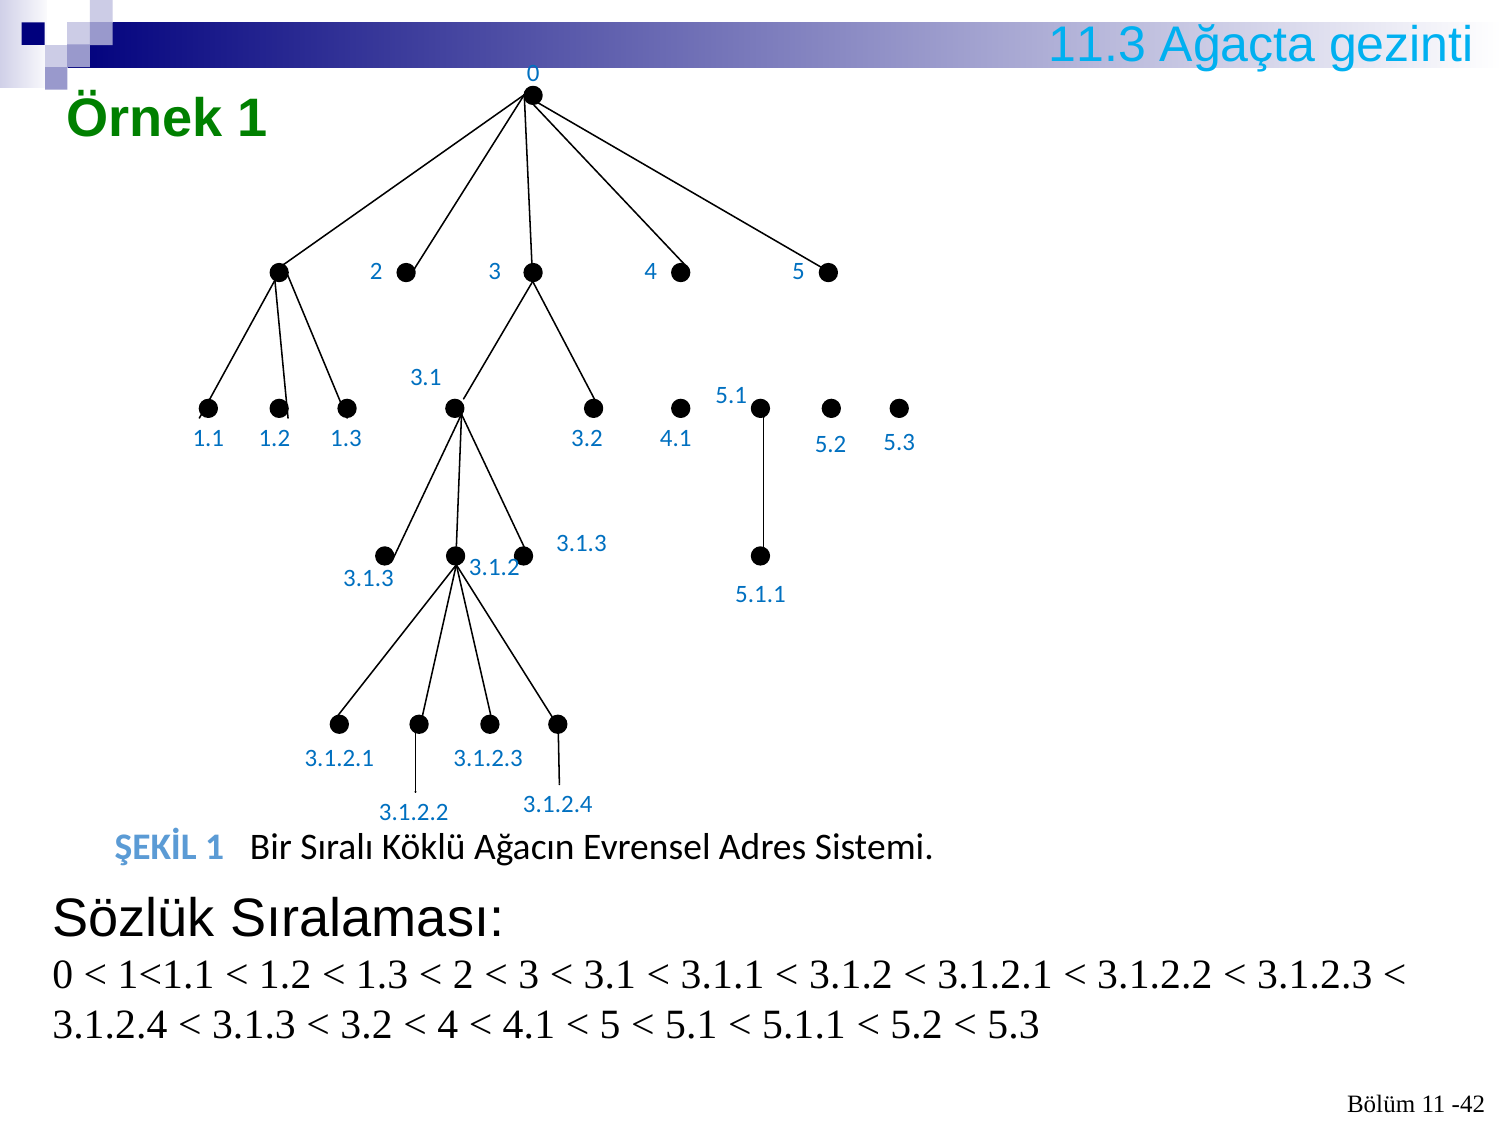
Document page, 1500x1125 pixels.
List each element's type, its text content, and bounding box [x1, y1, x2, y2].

text_box ŞEKİL 1 Bir Sıralı Köklü Ağacın Evrensel Adres Sistemi. [99, 814, 1172, 874]
text_box Sözlük Sıralaması: 0 < 1<1.1 < 1.2 < 1.3 < 2 < 3 < 3.1 < 3.1.1 < 3.1.2 < 3.1.2.1 < 3.1.2.2 < 3.1.2.3 < 3.1.2.4 < 3.1.3 < 3.2 < 4 < 4.1 < 5 < 5.1 < 5.1.1 < 5.2 < 5.3 [37, 874, 1462, 1055]
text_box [166, 49, 938, 835]
slide_number Bölüm 11 -42 [1149, 1049, 1500, 1125]
title 11.3 Ağaçta gezinti [1033, 11, 1497, 73]
text_box Örnek 1 [51, 74, 161, 155]
